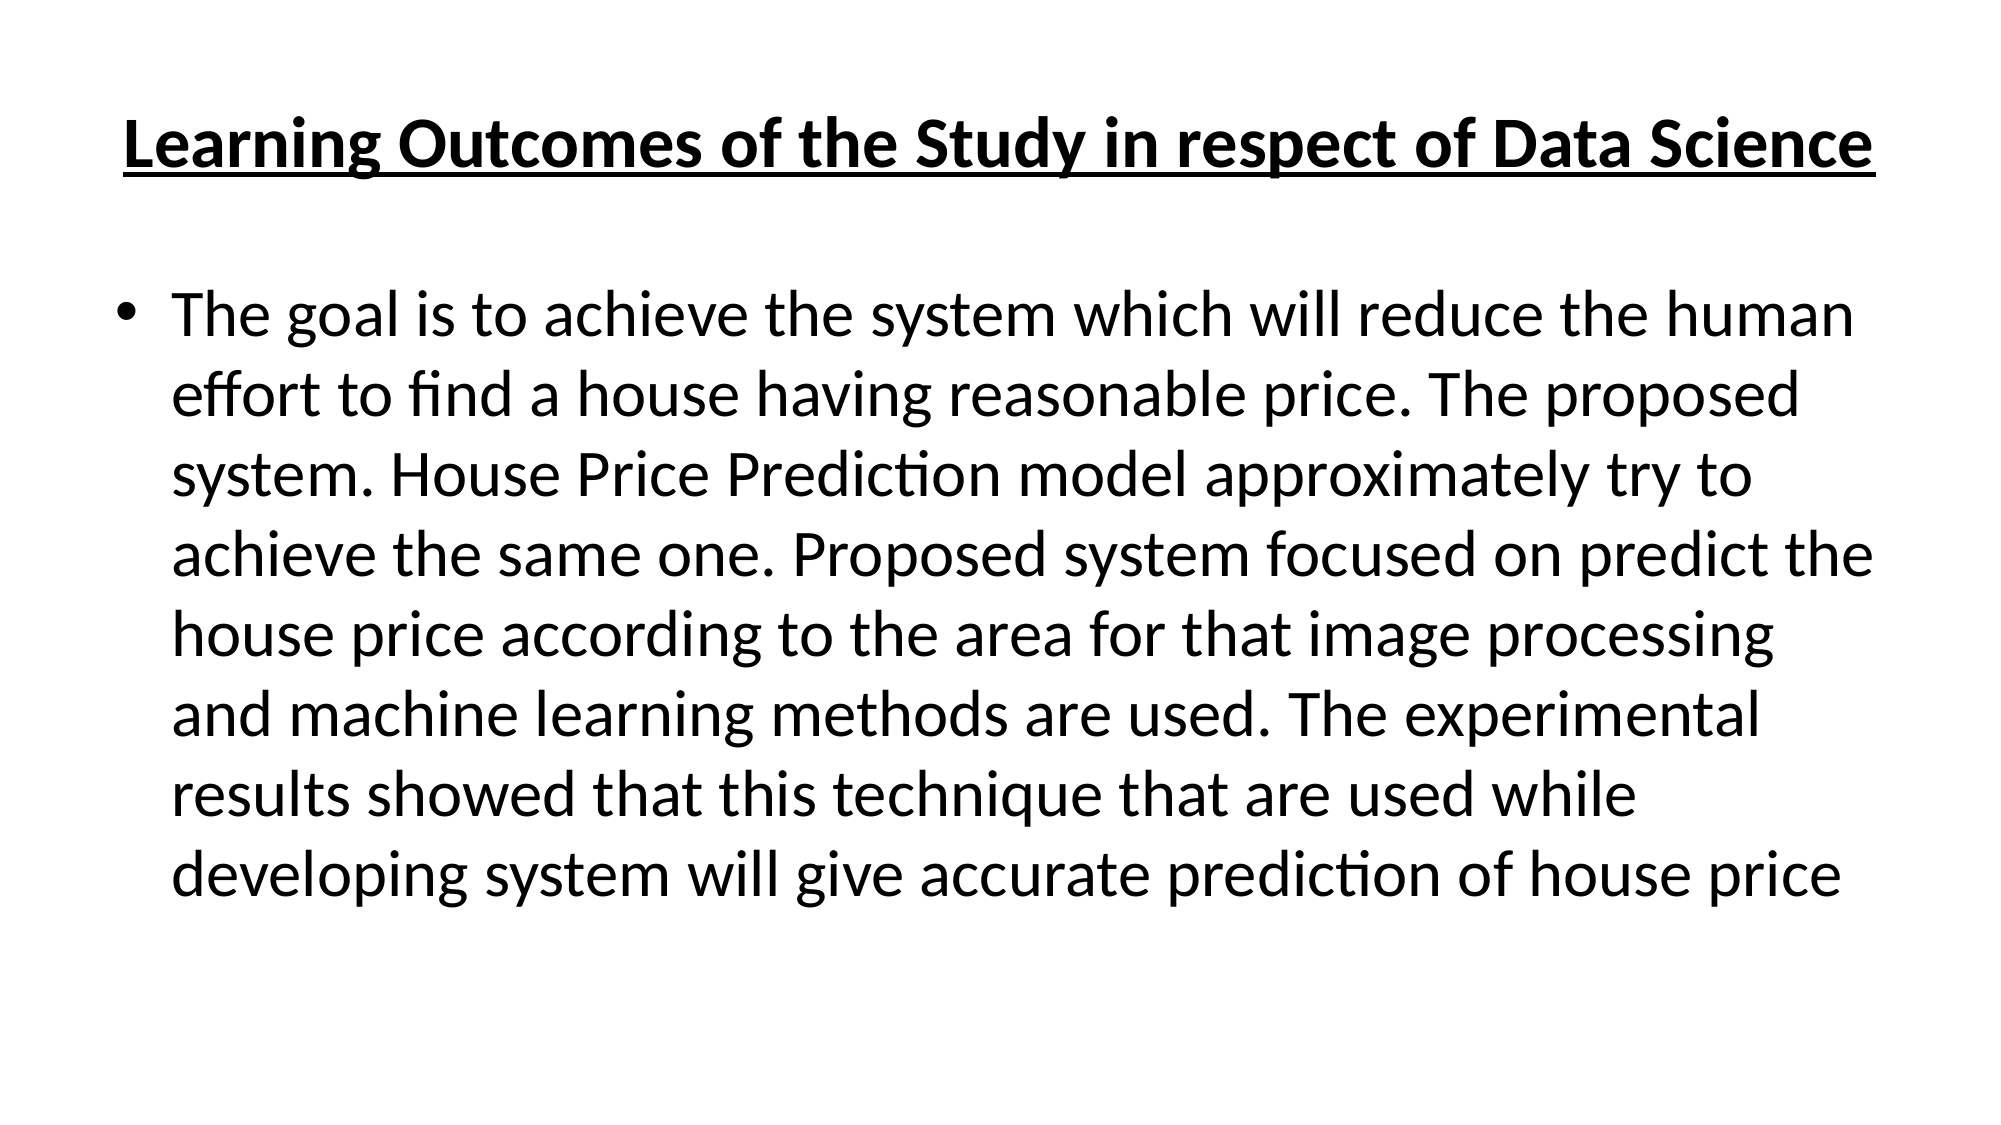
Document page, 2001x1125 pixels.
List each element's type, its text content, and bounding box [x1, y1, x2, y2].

list The goal is to achieve the system which will reduce the human effort to find a house having reasonable price. The proposed system. House Price Prediction model approximately try to achieve the same one. Proposed system focused on predict the house price according to the area for that image processing and machine learning methods are used. The experimental results showed that this technique that are used while developing system will give accurate prediction of house price [99, 262, 1900, 1005]
title Learning Outcomes of the Study in respect of Data Science [99, 45, 1900, 233]
